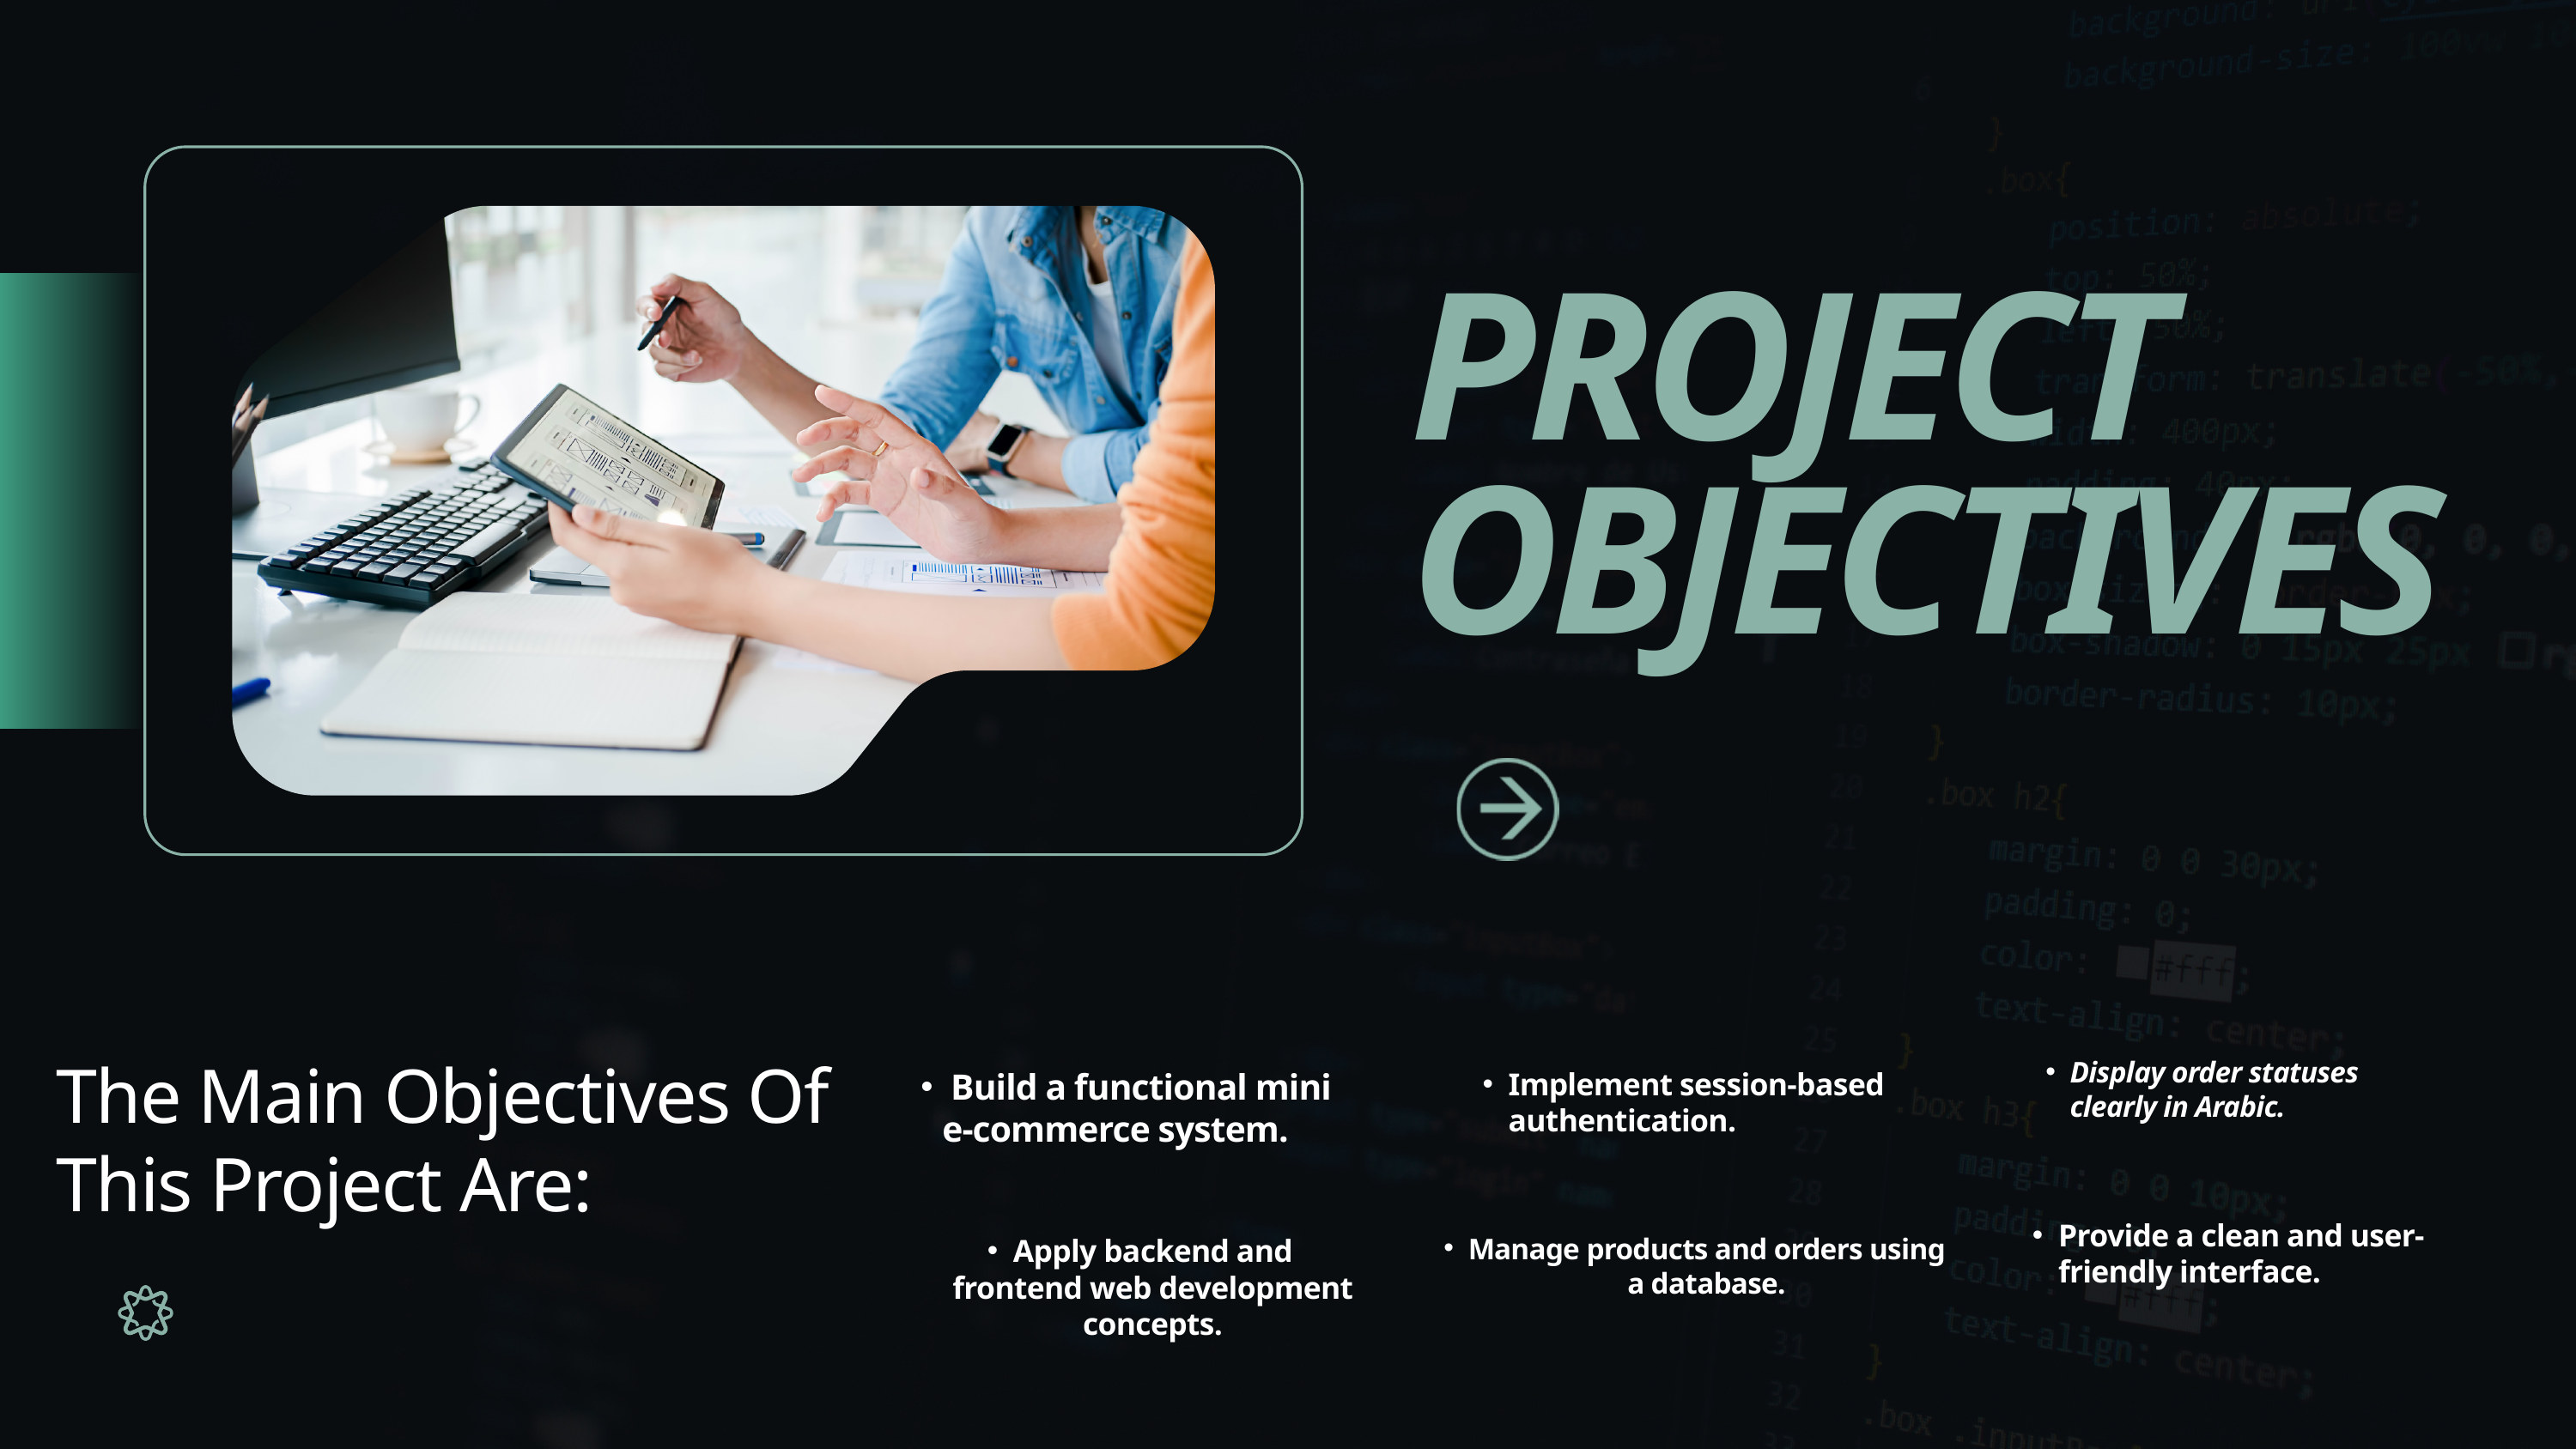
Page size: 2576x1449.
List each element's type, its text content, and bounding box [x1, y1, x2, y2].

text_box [144, 146, 1303, 855]
text_box Display order statuses clearly in Arabic. [2020, 1053, 2432, 1160]
text_box PROJECT OBJECTIVES [1410, 286, 2576, 676]
text_box [0, 0, 2576, 1449]
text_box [0, 272, 140, 729]
text_box The Main Objectives Of This Project Are: [56, 1049, 874, 1404]
text_box Manage products and orders using a database. [1410, 1230, 1955, 1300]
text_box [1456, 758, 1559, 862]
text_box Apply backend and frontend web development concepts. [897, 1232, 1356, 1342]
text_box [232, 205, 1216, 796]
text_box Provide a clean and user-friendly interface. [2006, 1216, 2476, 1326]
text_box Implement session-based authentication. [1456, 1064, 1923, 1198]
text_box Build a functional mini e-commerce system. [873, 1064, 1358, 1149]
